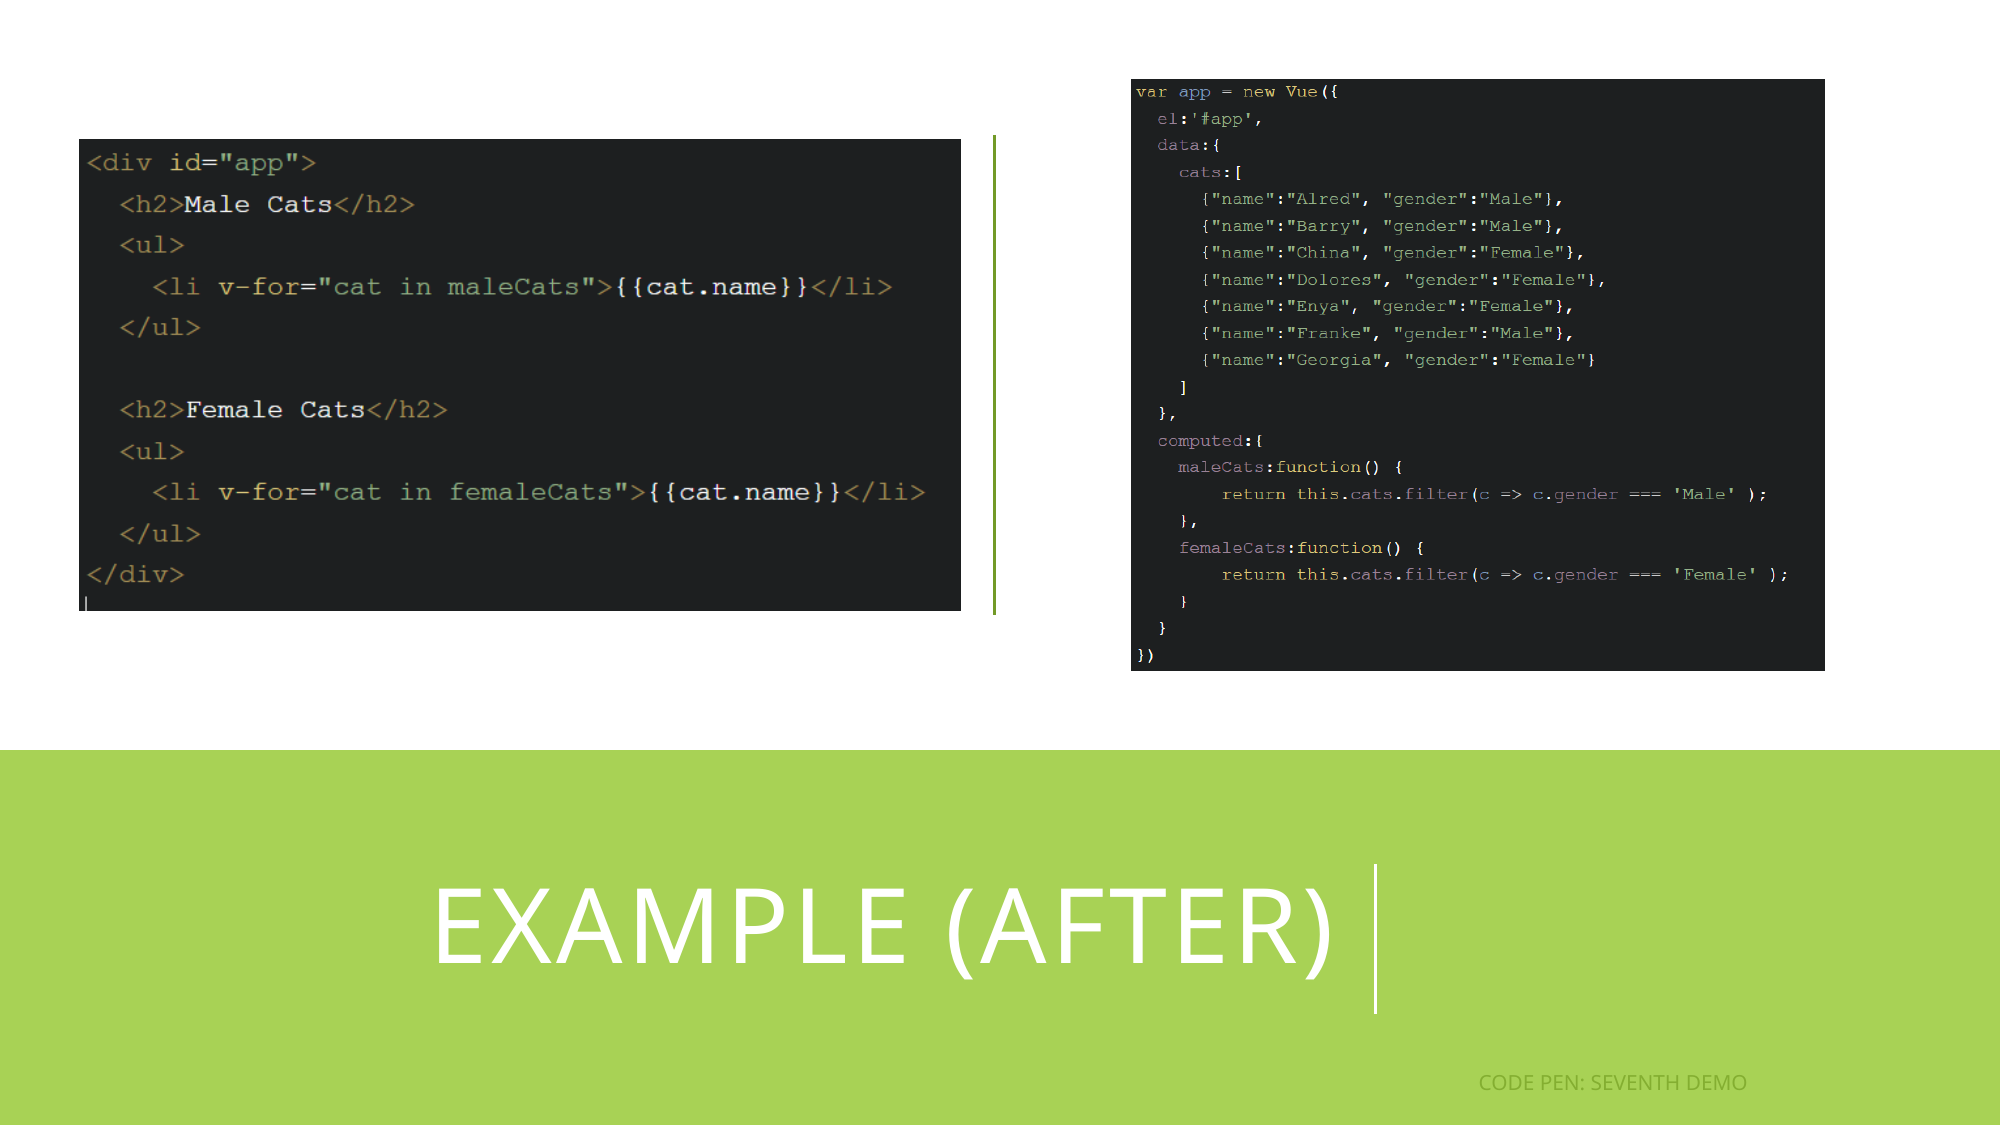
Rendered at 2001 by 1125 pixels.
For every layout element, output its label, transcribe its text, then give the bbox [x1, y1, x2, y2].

text_box [0, 751, 2000, 1125]
title Example (After) [75, 813, 1350, 1054]
footer Code Pen: Seventh Demo [794, 1061, 1763, 1107]
text_box [0, 0, 2000, 751]
picture [1130, 79, 1825, 671]
picture [79, 139, 961, 611]
